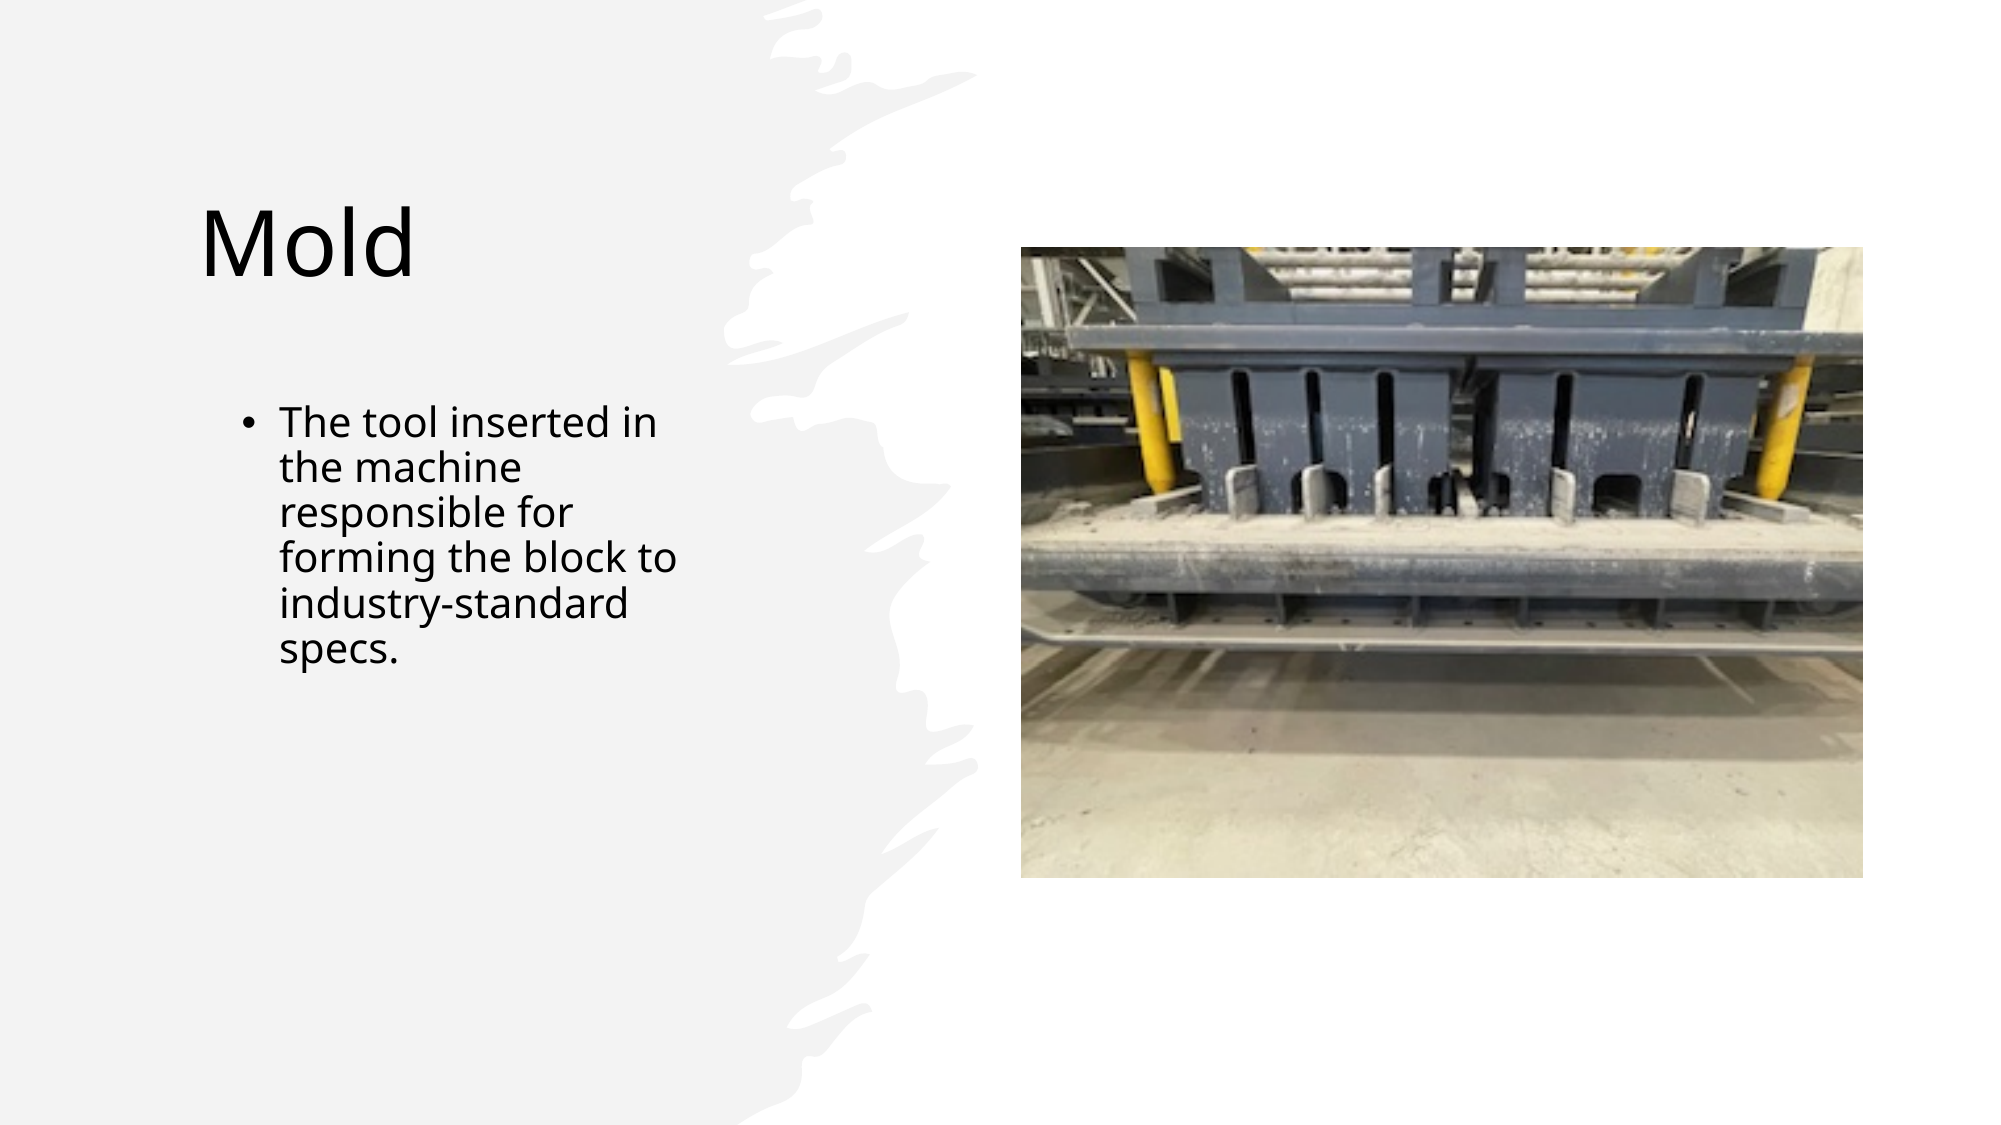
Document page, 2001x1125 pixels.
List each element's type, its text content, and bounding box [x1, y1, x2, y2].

title Mold [183, 98, 868, 395]
text_box [0, 0, 979, 1125]
picture [1021, 246, 1864, 879]
text_box [739, 0, 2000, 1125]
list The tool inserted in the machine responsible for forming the block to industry-standard specs. [76, 394, 715, 978]
